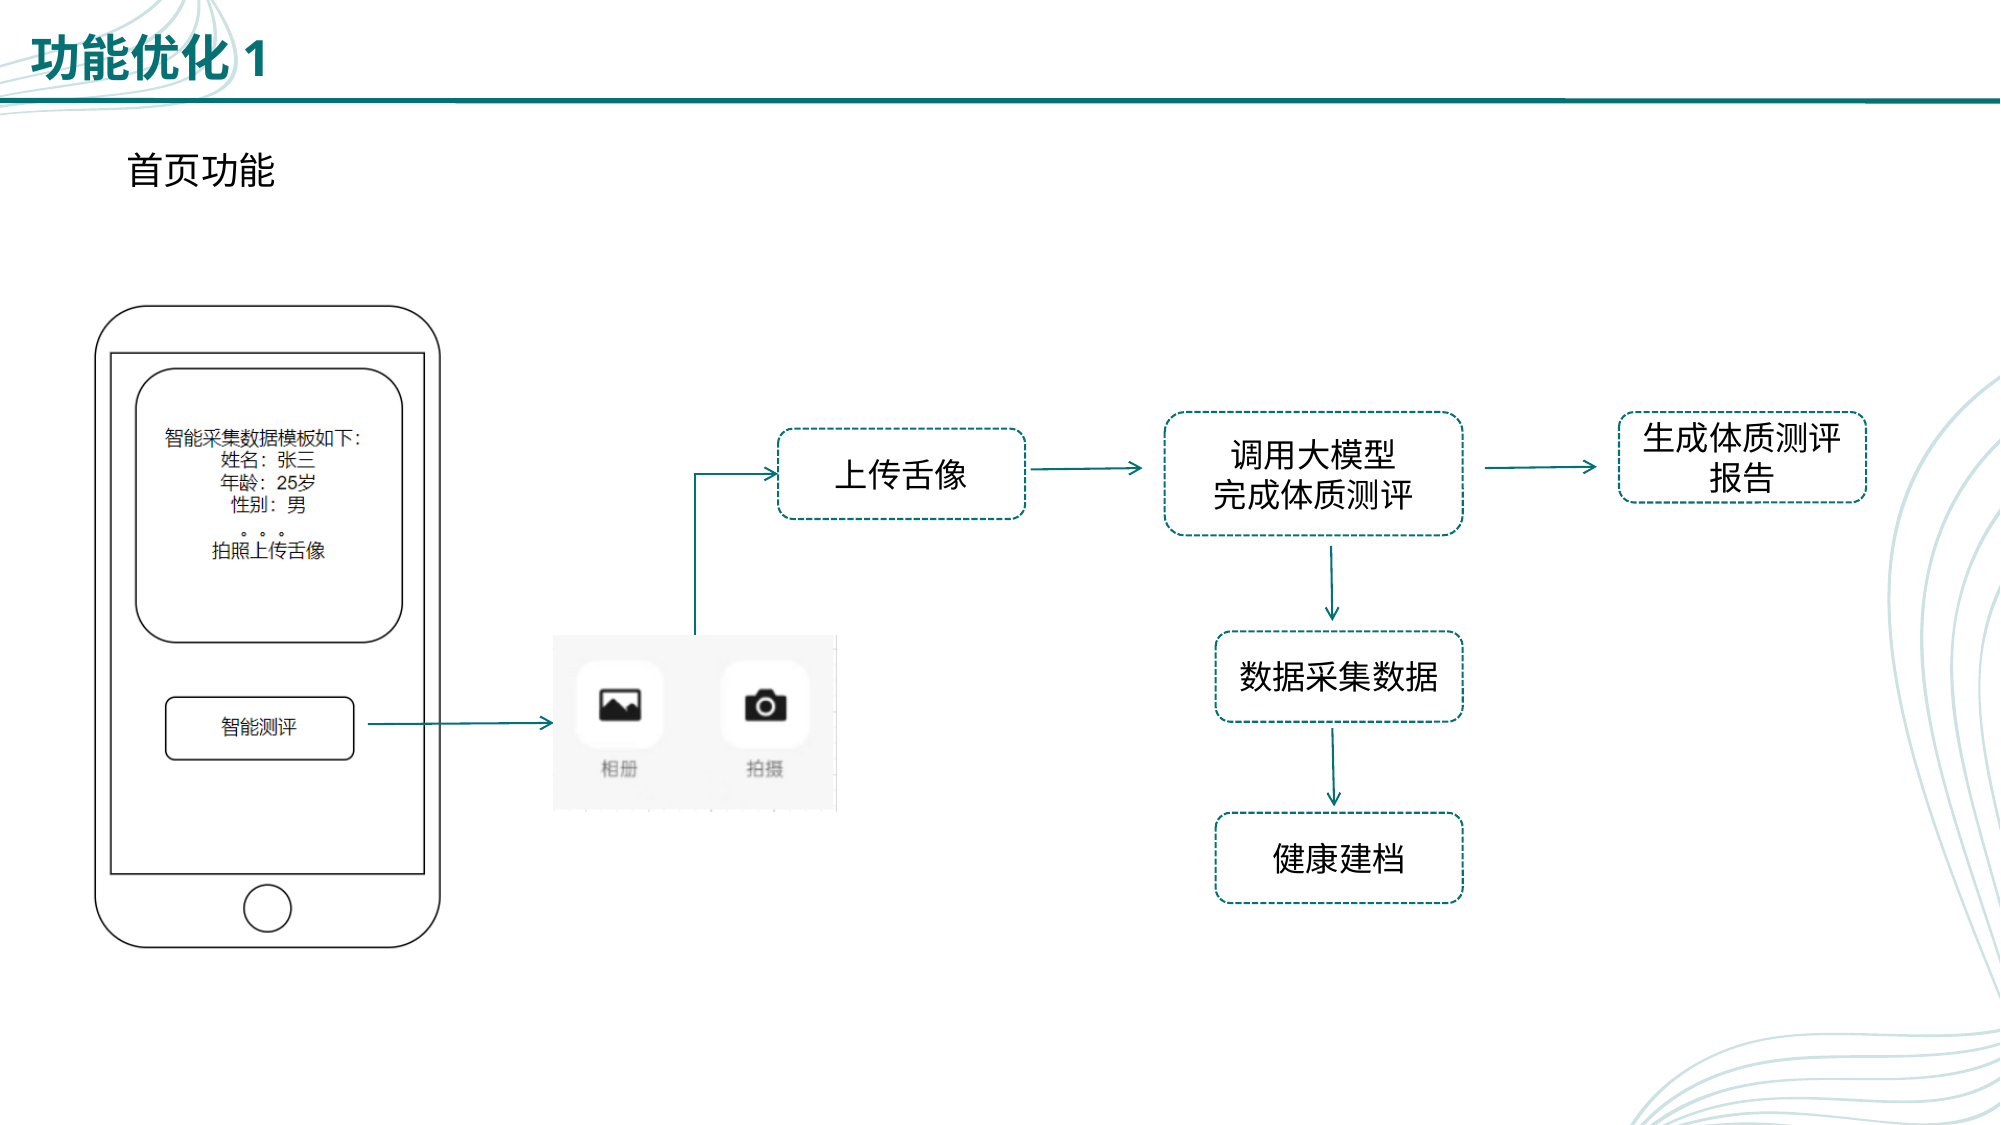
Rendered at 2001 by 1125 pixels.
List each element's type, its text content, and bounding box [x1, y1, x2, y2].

picture [72, 286, 471, 966]
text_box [655, 513, 818, 597]
text_box 上传舌像 [777, 427, 1027, 521]
picture [553, 635, 837, 812]
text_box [0, 18, 1998, 101]
text_box 数据采集数据 [1214, 630, 1464, 723]
text_box 生成体质测评报告 [1617, 411, 1868, 504]
text_box 调用大模型 完成体质测评 [1163, 410, 1464, 537]
text_box 健康建档 [1214, 811, 1464, 905]
text_box 首页功能 [111, 139, 779, 200]
